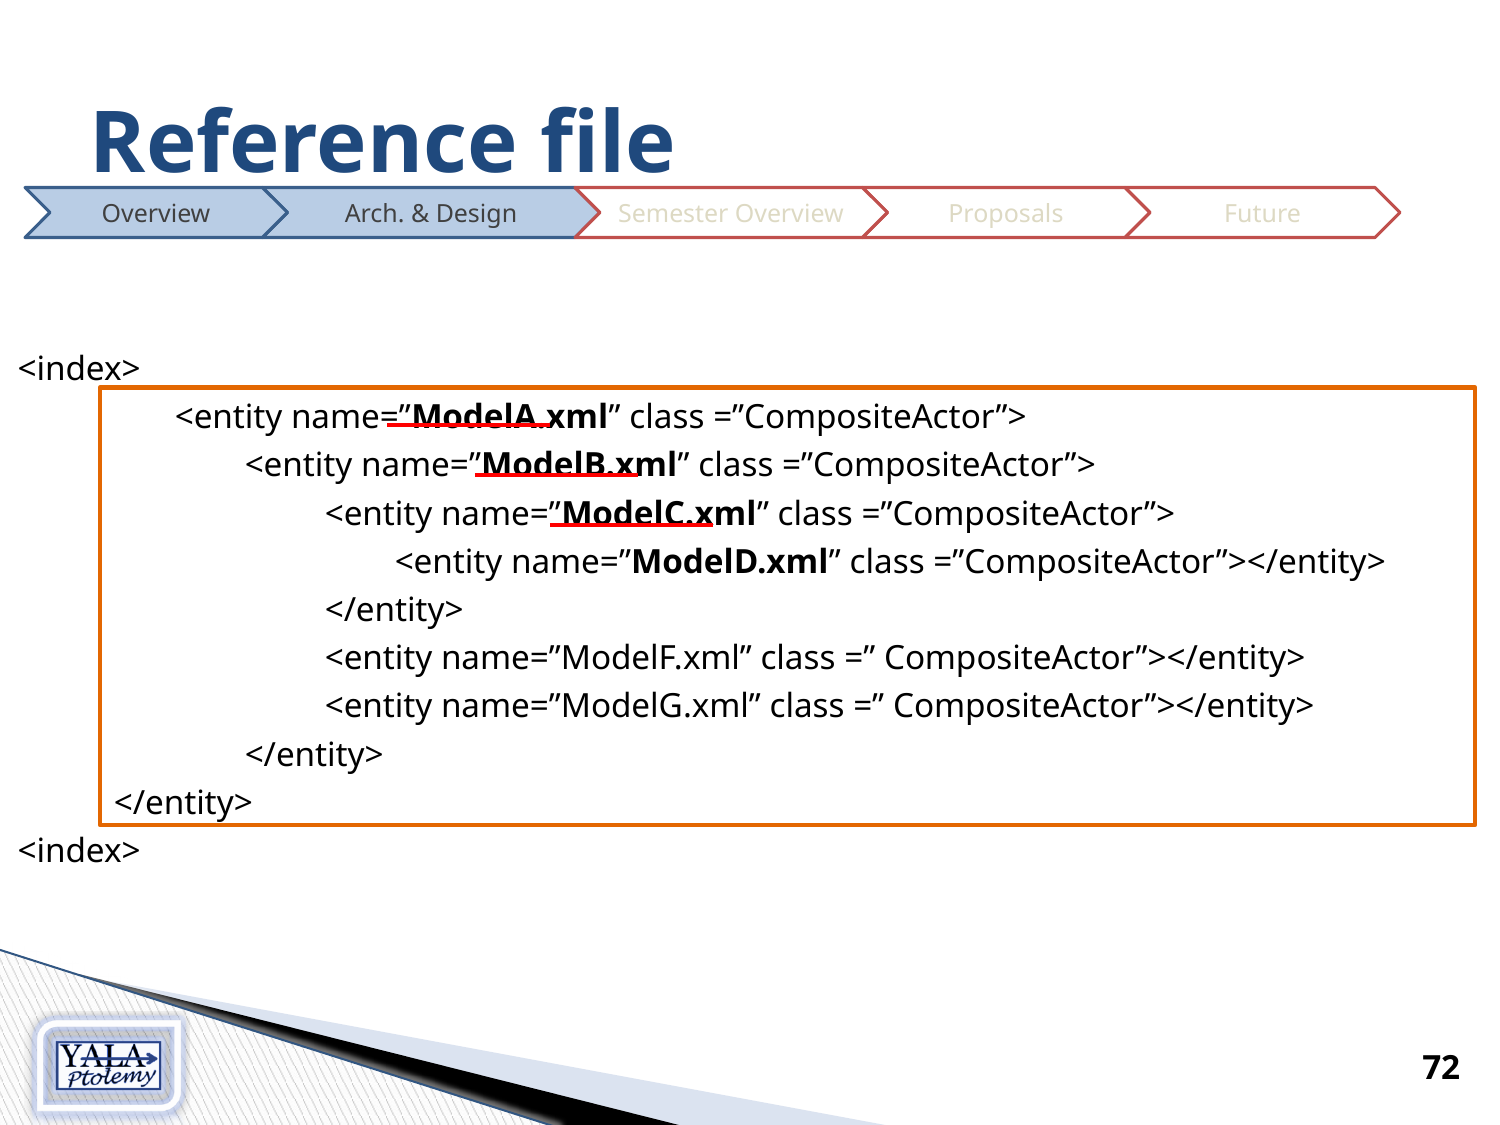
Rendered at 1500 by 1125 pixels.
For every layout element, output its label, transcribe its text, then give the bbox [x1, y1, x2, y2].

list <index> <entity name=”ModelA.xml” class =”CompositeActor”> <entity name=”ModelB.xml” class =”CompositeActor”> <entity name=”ModelC.xml” class =”CompositeActor”> <entity name=”ModelD.xml” class =”CompositeActor”></entity> </entity> <entity name=”ModelF.xml” class =” CompositeActor”></entity> <entity name=”ModelG.xml” class =” CompositeActor”></entity> </entity> </entity> <index> [0, 243, 1500, 1125]
title Reference file [75, 45, 1425, 233]
text_box Proposals [863, 185, 1152, 240]
text_box Semester Overview [573, 185, 889, 240]
text_box Overview [23, 185, 289, 240]
text_box [98, 386, 1476, 826]
text_box Arch. & Design [263, 185, 597, 240]
text_box Future [1126, 185, 1402, 240]
